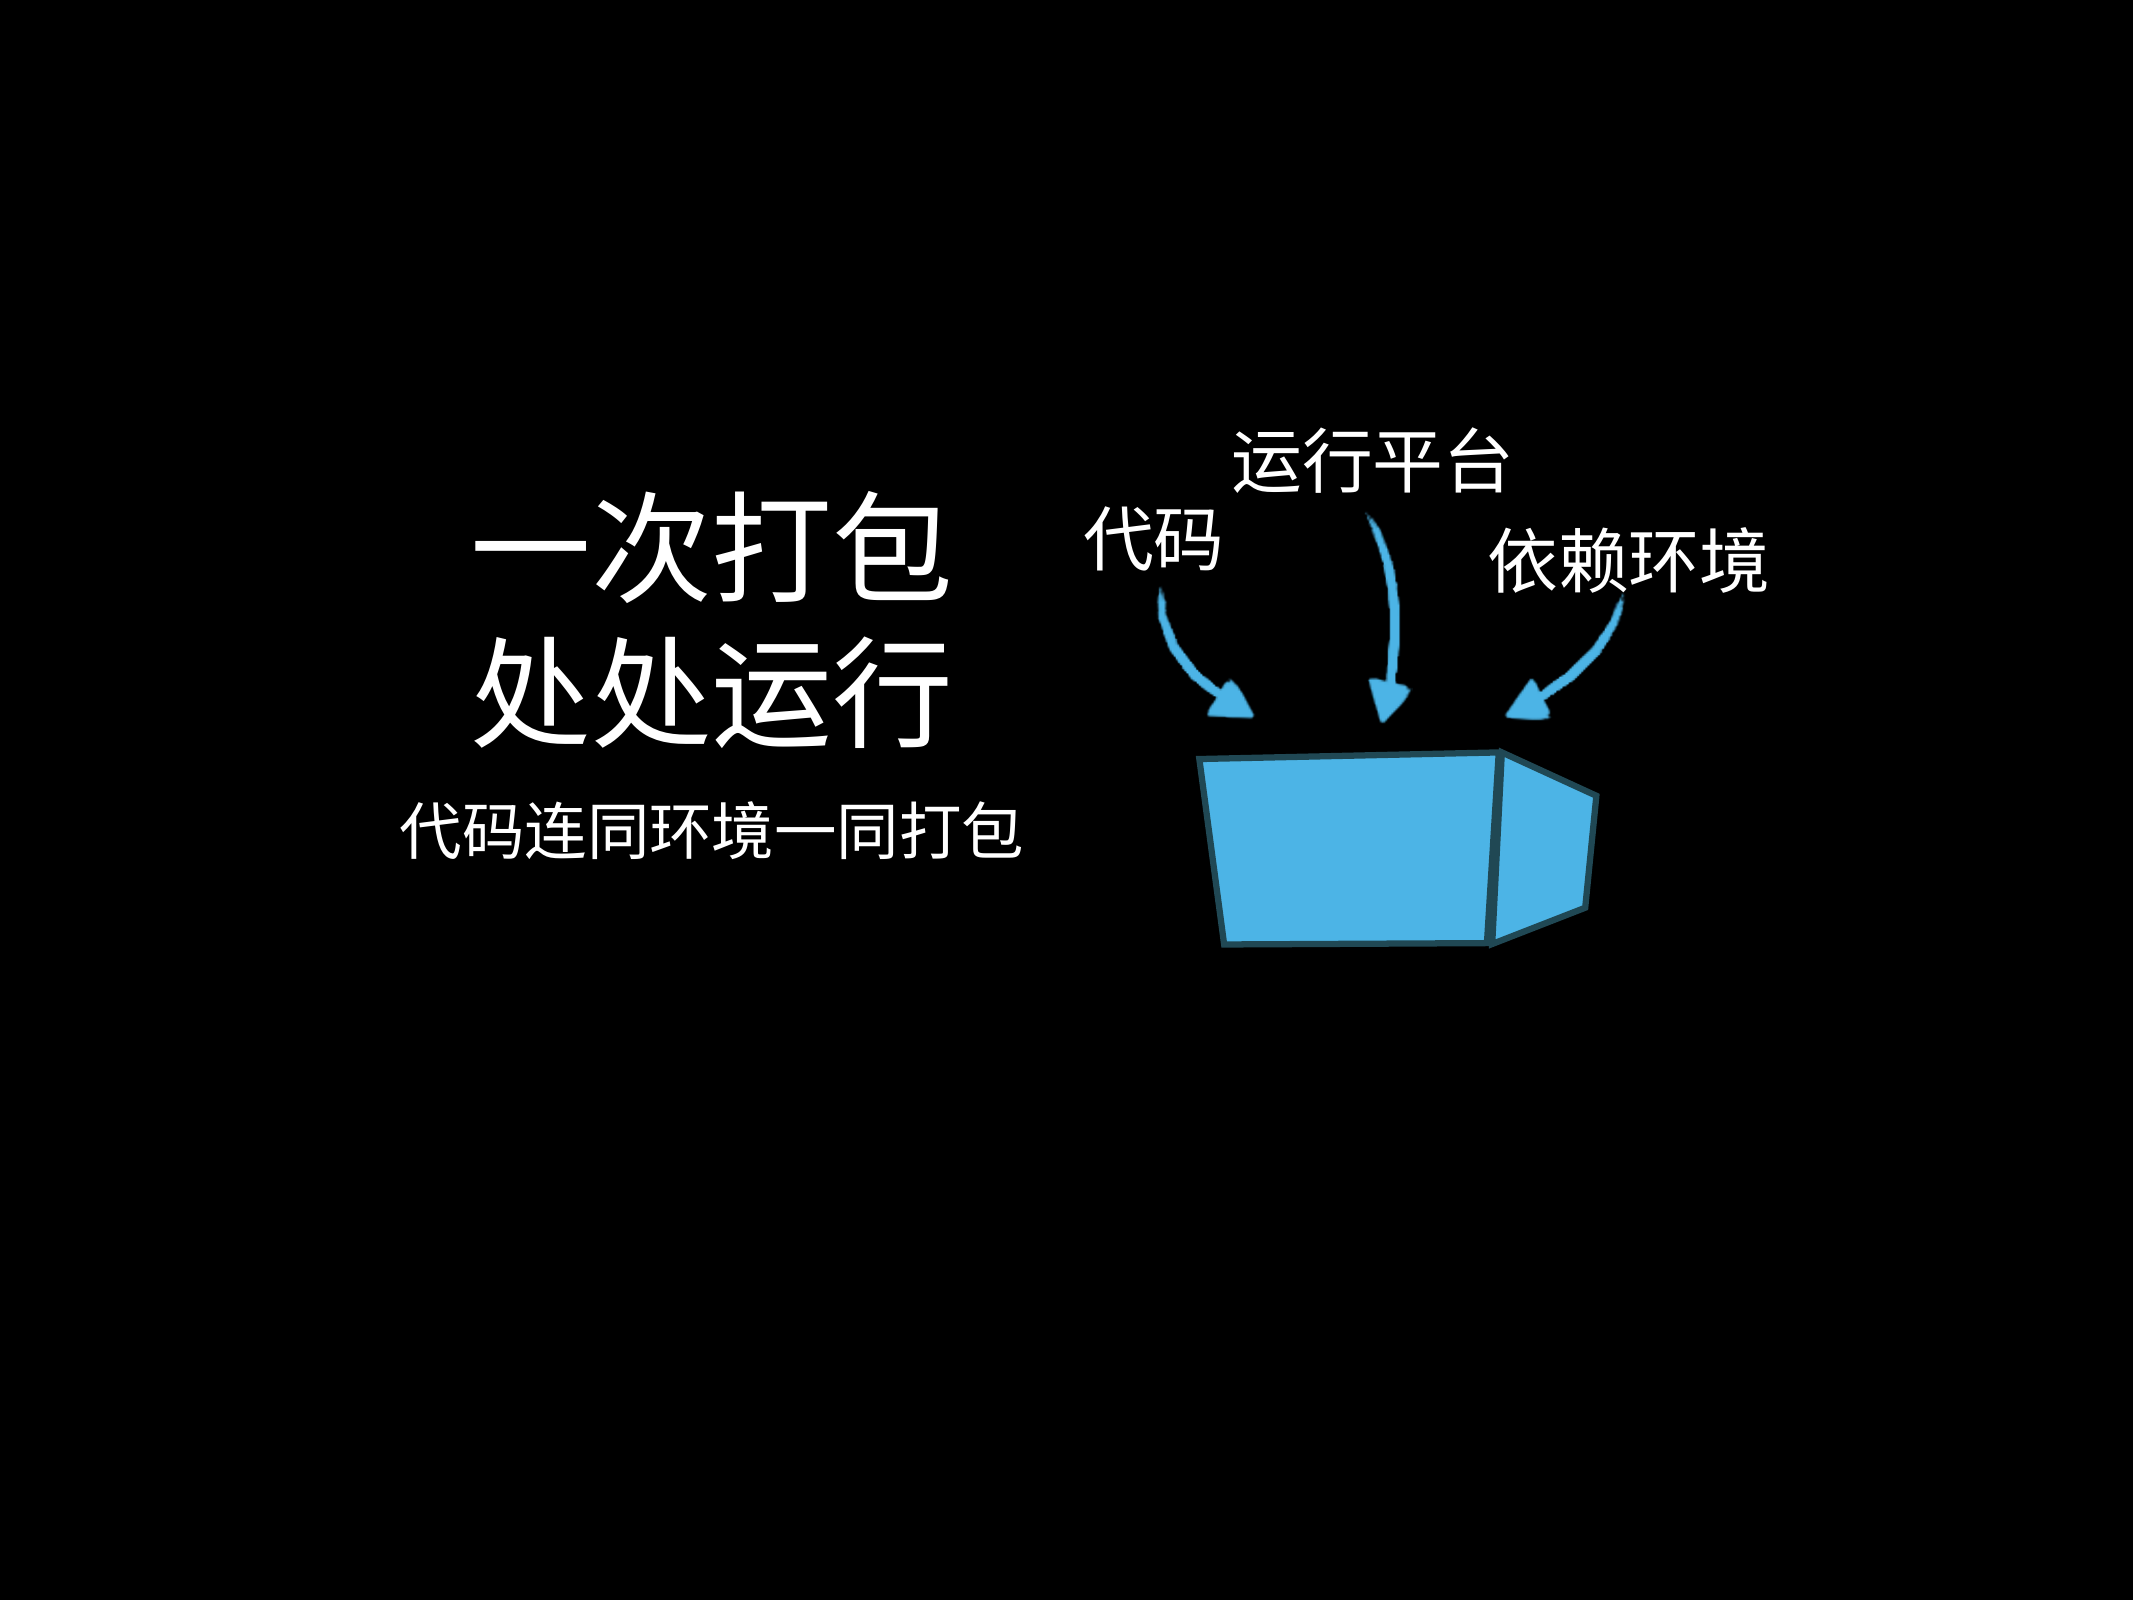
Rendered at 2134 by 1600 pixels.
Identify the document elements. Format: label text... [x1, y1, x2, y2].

title 一次打包 处处运行 [383, 278, 1041, 769]
list 代码连同环境一同打包 [383, 785, 1041, 1293]
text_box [1075, 402, 1779, 945]
